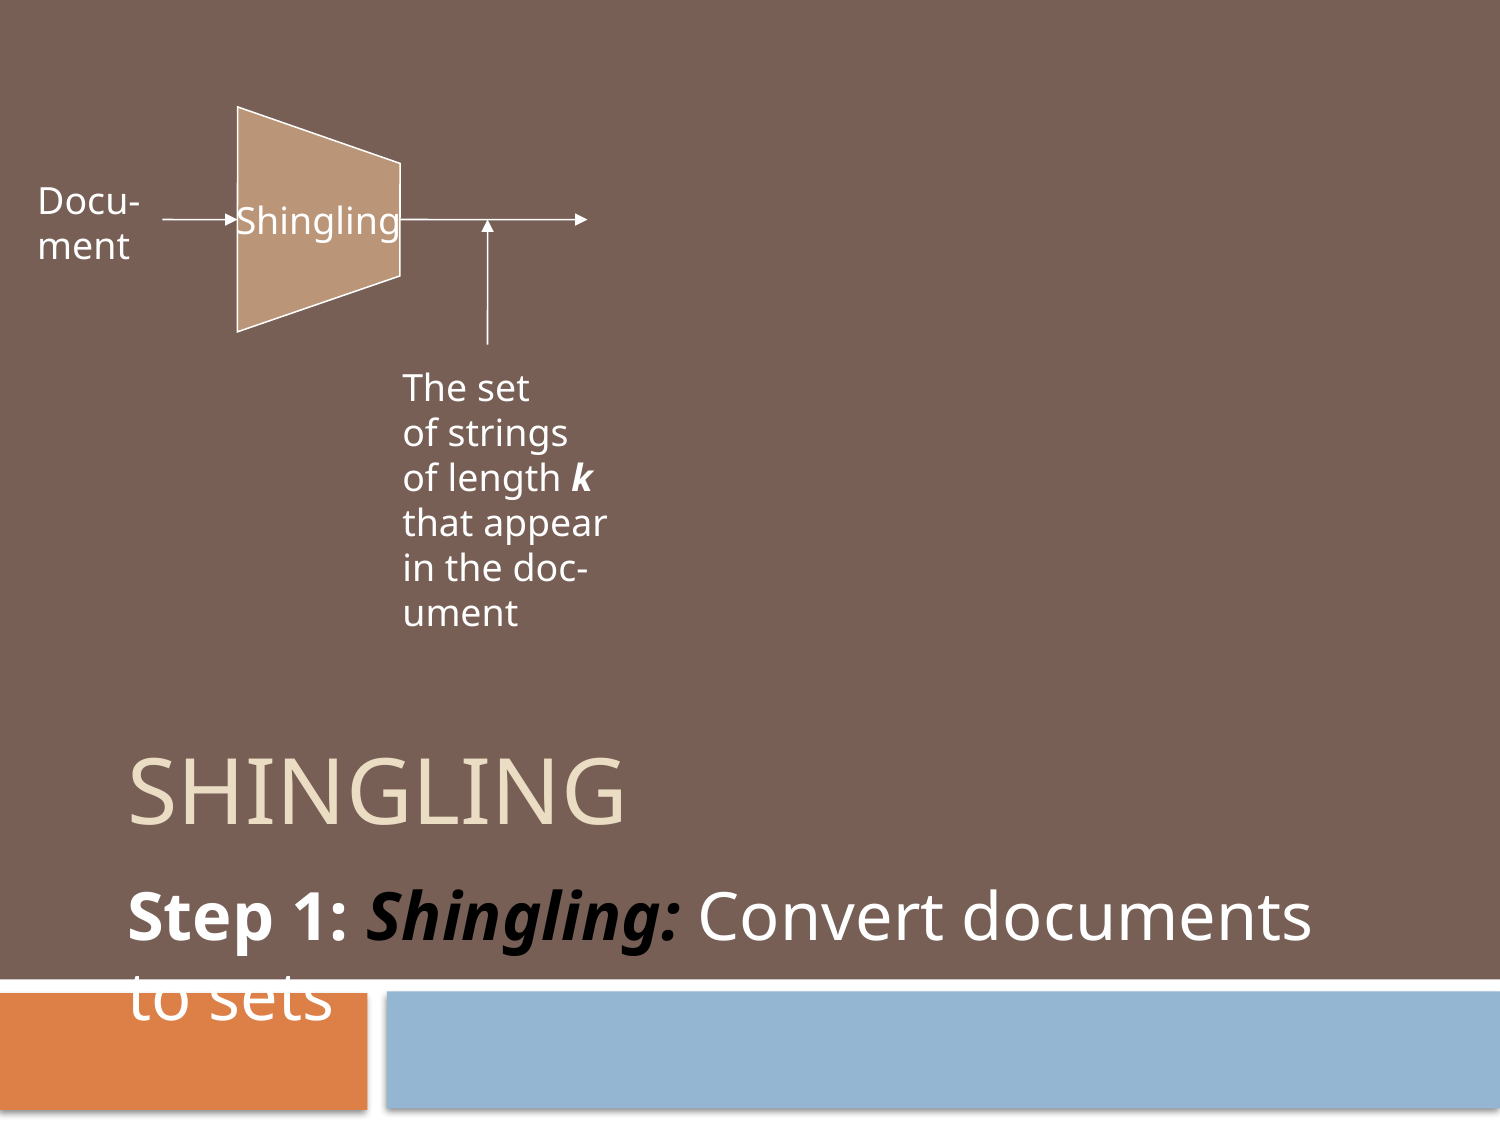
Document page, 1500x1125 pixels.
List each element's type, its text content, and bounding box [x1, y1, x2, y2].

text_box Shingling [237, 106, 401, 332]
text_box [387, 219, 626, 643]
text_box [162, 213, 238, 226]
text_box Docu- ment [22, 169, 156, 275]
subtitle Step 1: Shingling: Convert documents to sets [112, 866, 1388, 1113]
title Shingling [112, 575, 1438, 850]
